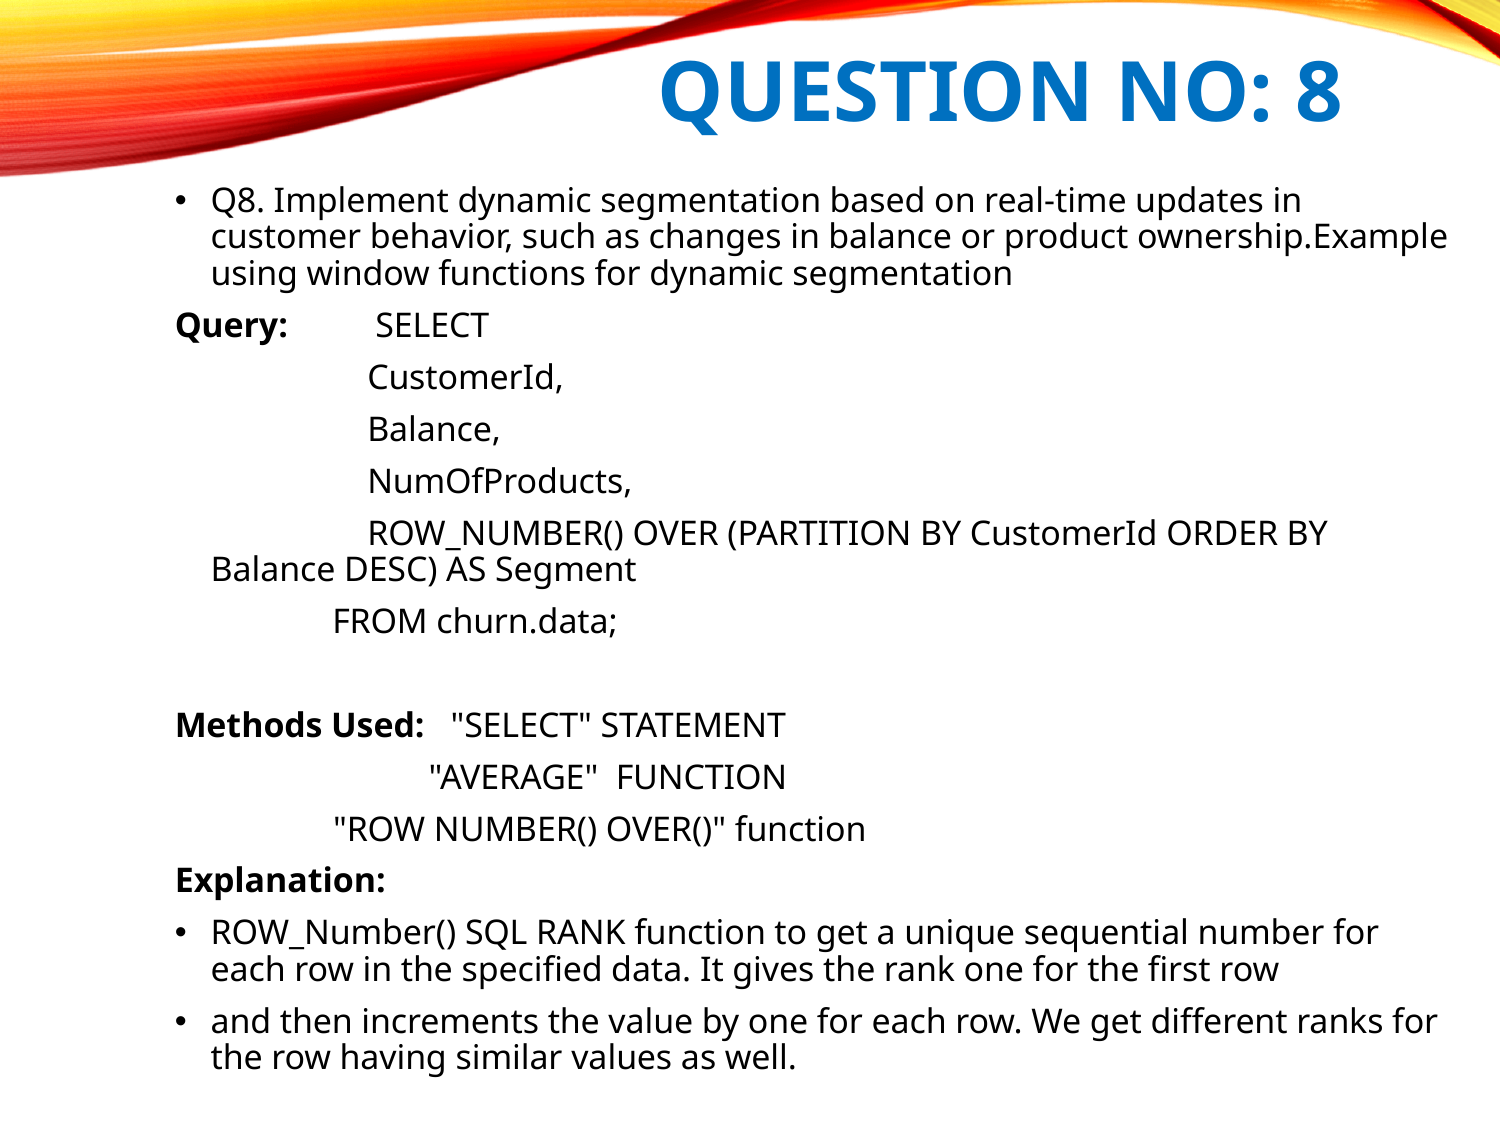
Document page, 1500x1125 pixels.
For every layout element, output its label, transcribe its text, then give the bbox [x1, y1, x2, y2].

picture [0, 0, 477, 178]
list Q8. Implement dynamic segmentation based on real-time updates in customer behavior, such as changes in balance or product ownership.Example using window functions for dynamic segmentation Query: SELECT CustomerId, Balance, NumOfProducts, ROW_NUMBER() OVER (PARTITION BY CustomerId ORDER BY Balance DESC) AS Segment FROM churn.data; Methods Used: "SELECT" STATEMENT "AVERAGE" FUNCTION "ROW NUMBER() OVER()" function Explanation: ROW_Number() SQL RANK function to get a unique sequential number for each row in the specified data. It gives the rank one for the first row and then increments the value by one for each row. We get different ranks for the row having similar values as well. [159, 175, 1465, 1090]
title QUESTION NO: 8 [477, 0, 1500, 201]
